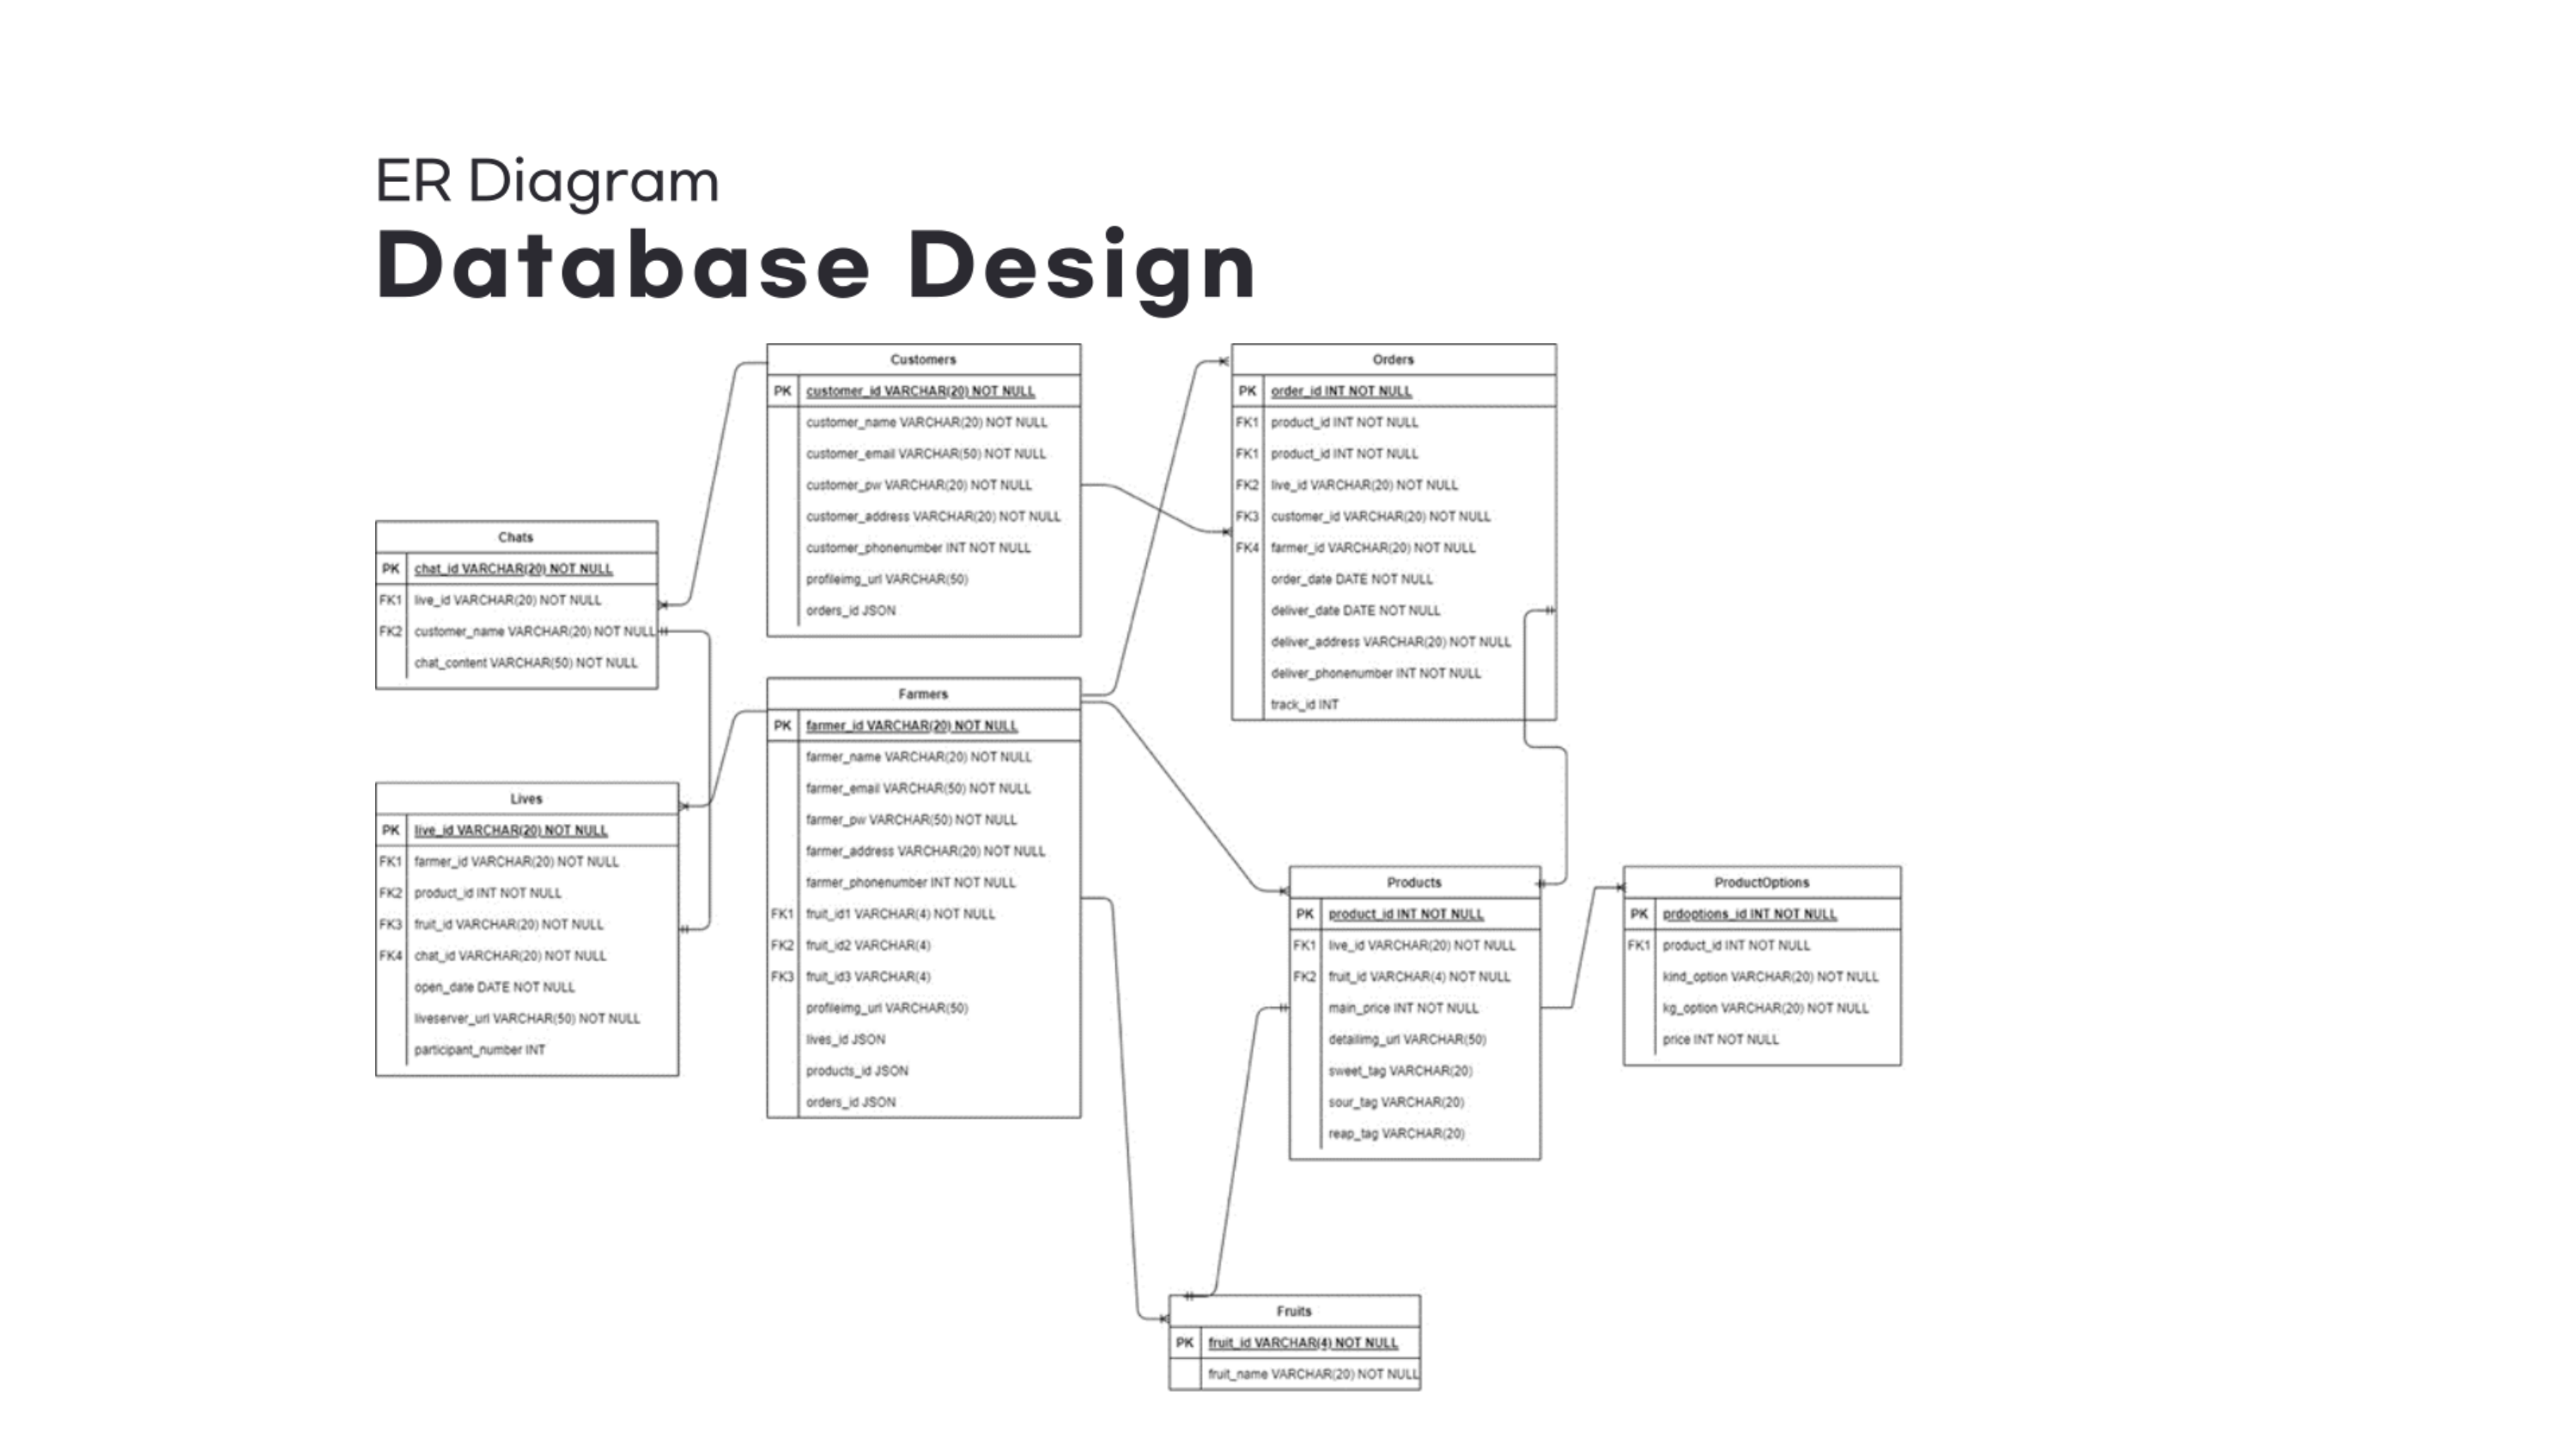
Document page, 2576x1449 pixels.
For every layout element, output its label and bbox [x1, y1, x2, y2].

text_box [374, 149, 1647, 331]
text_box [374, 343, 1975, 1392]
picture [362, 142, 1291, 357]
